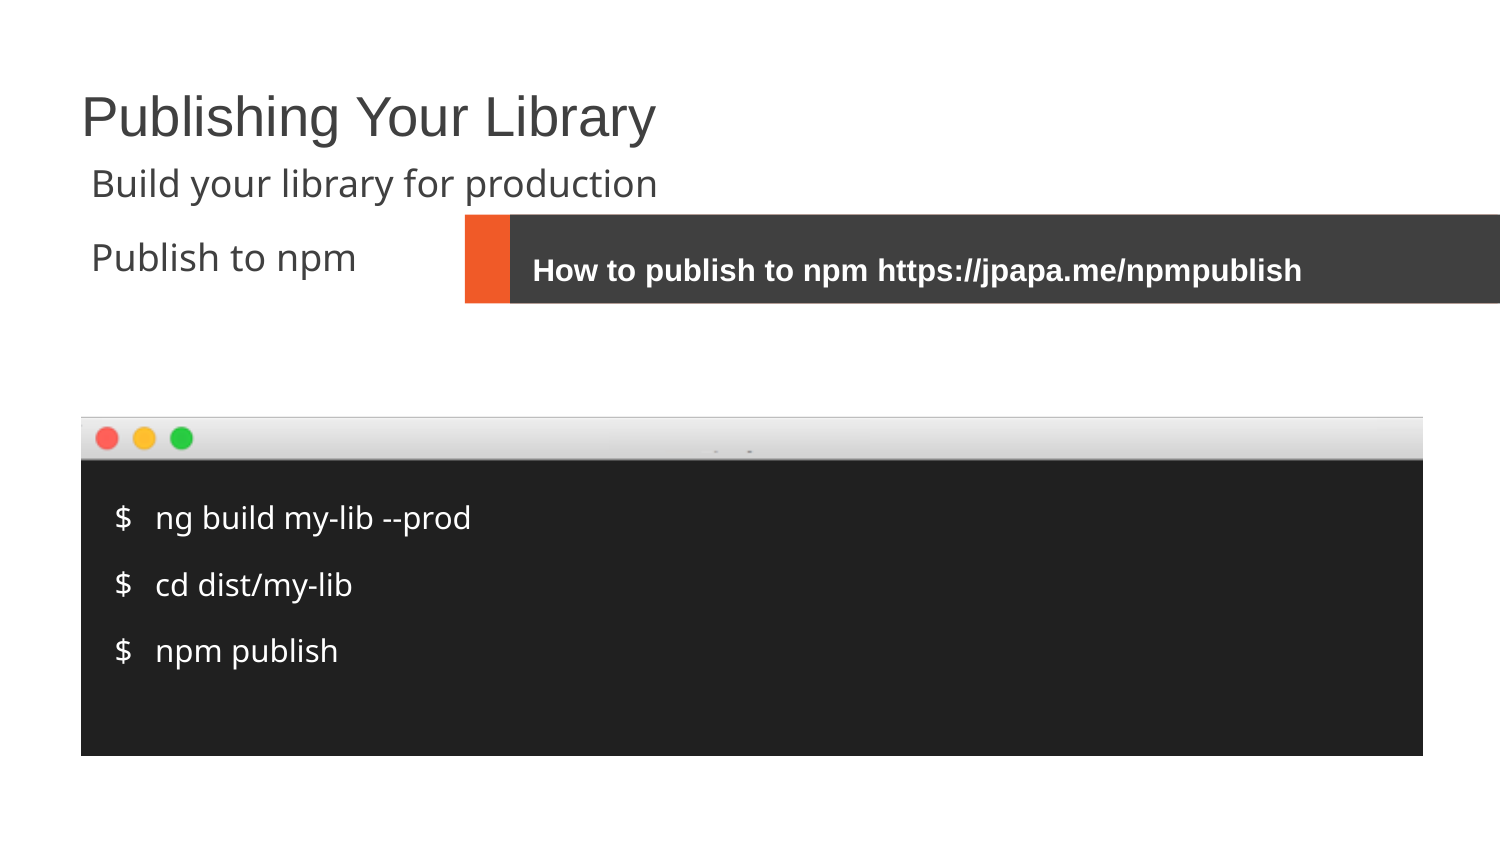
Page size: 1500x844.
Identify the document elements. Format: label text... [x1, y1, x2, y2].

list ng build my-lib --prod cd dist/my-lib npm publish [90, 479, 1343, 514]
text_box [464, 214, 510, 304]
title Publishing Your Library [81, 85, 1408, 140]
picture [81, 414, 1423, 756]
list Build your library for production Publish to npm [81, 160, 1469, 394]
text_box How to publish to npm https://jpapa.me/npmpublish [510, 214, 1500, 304]
